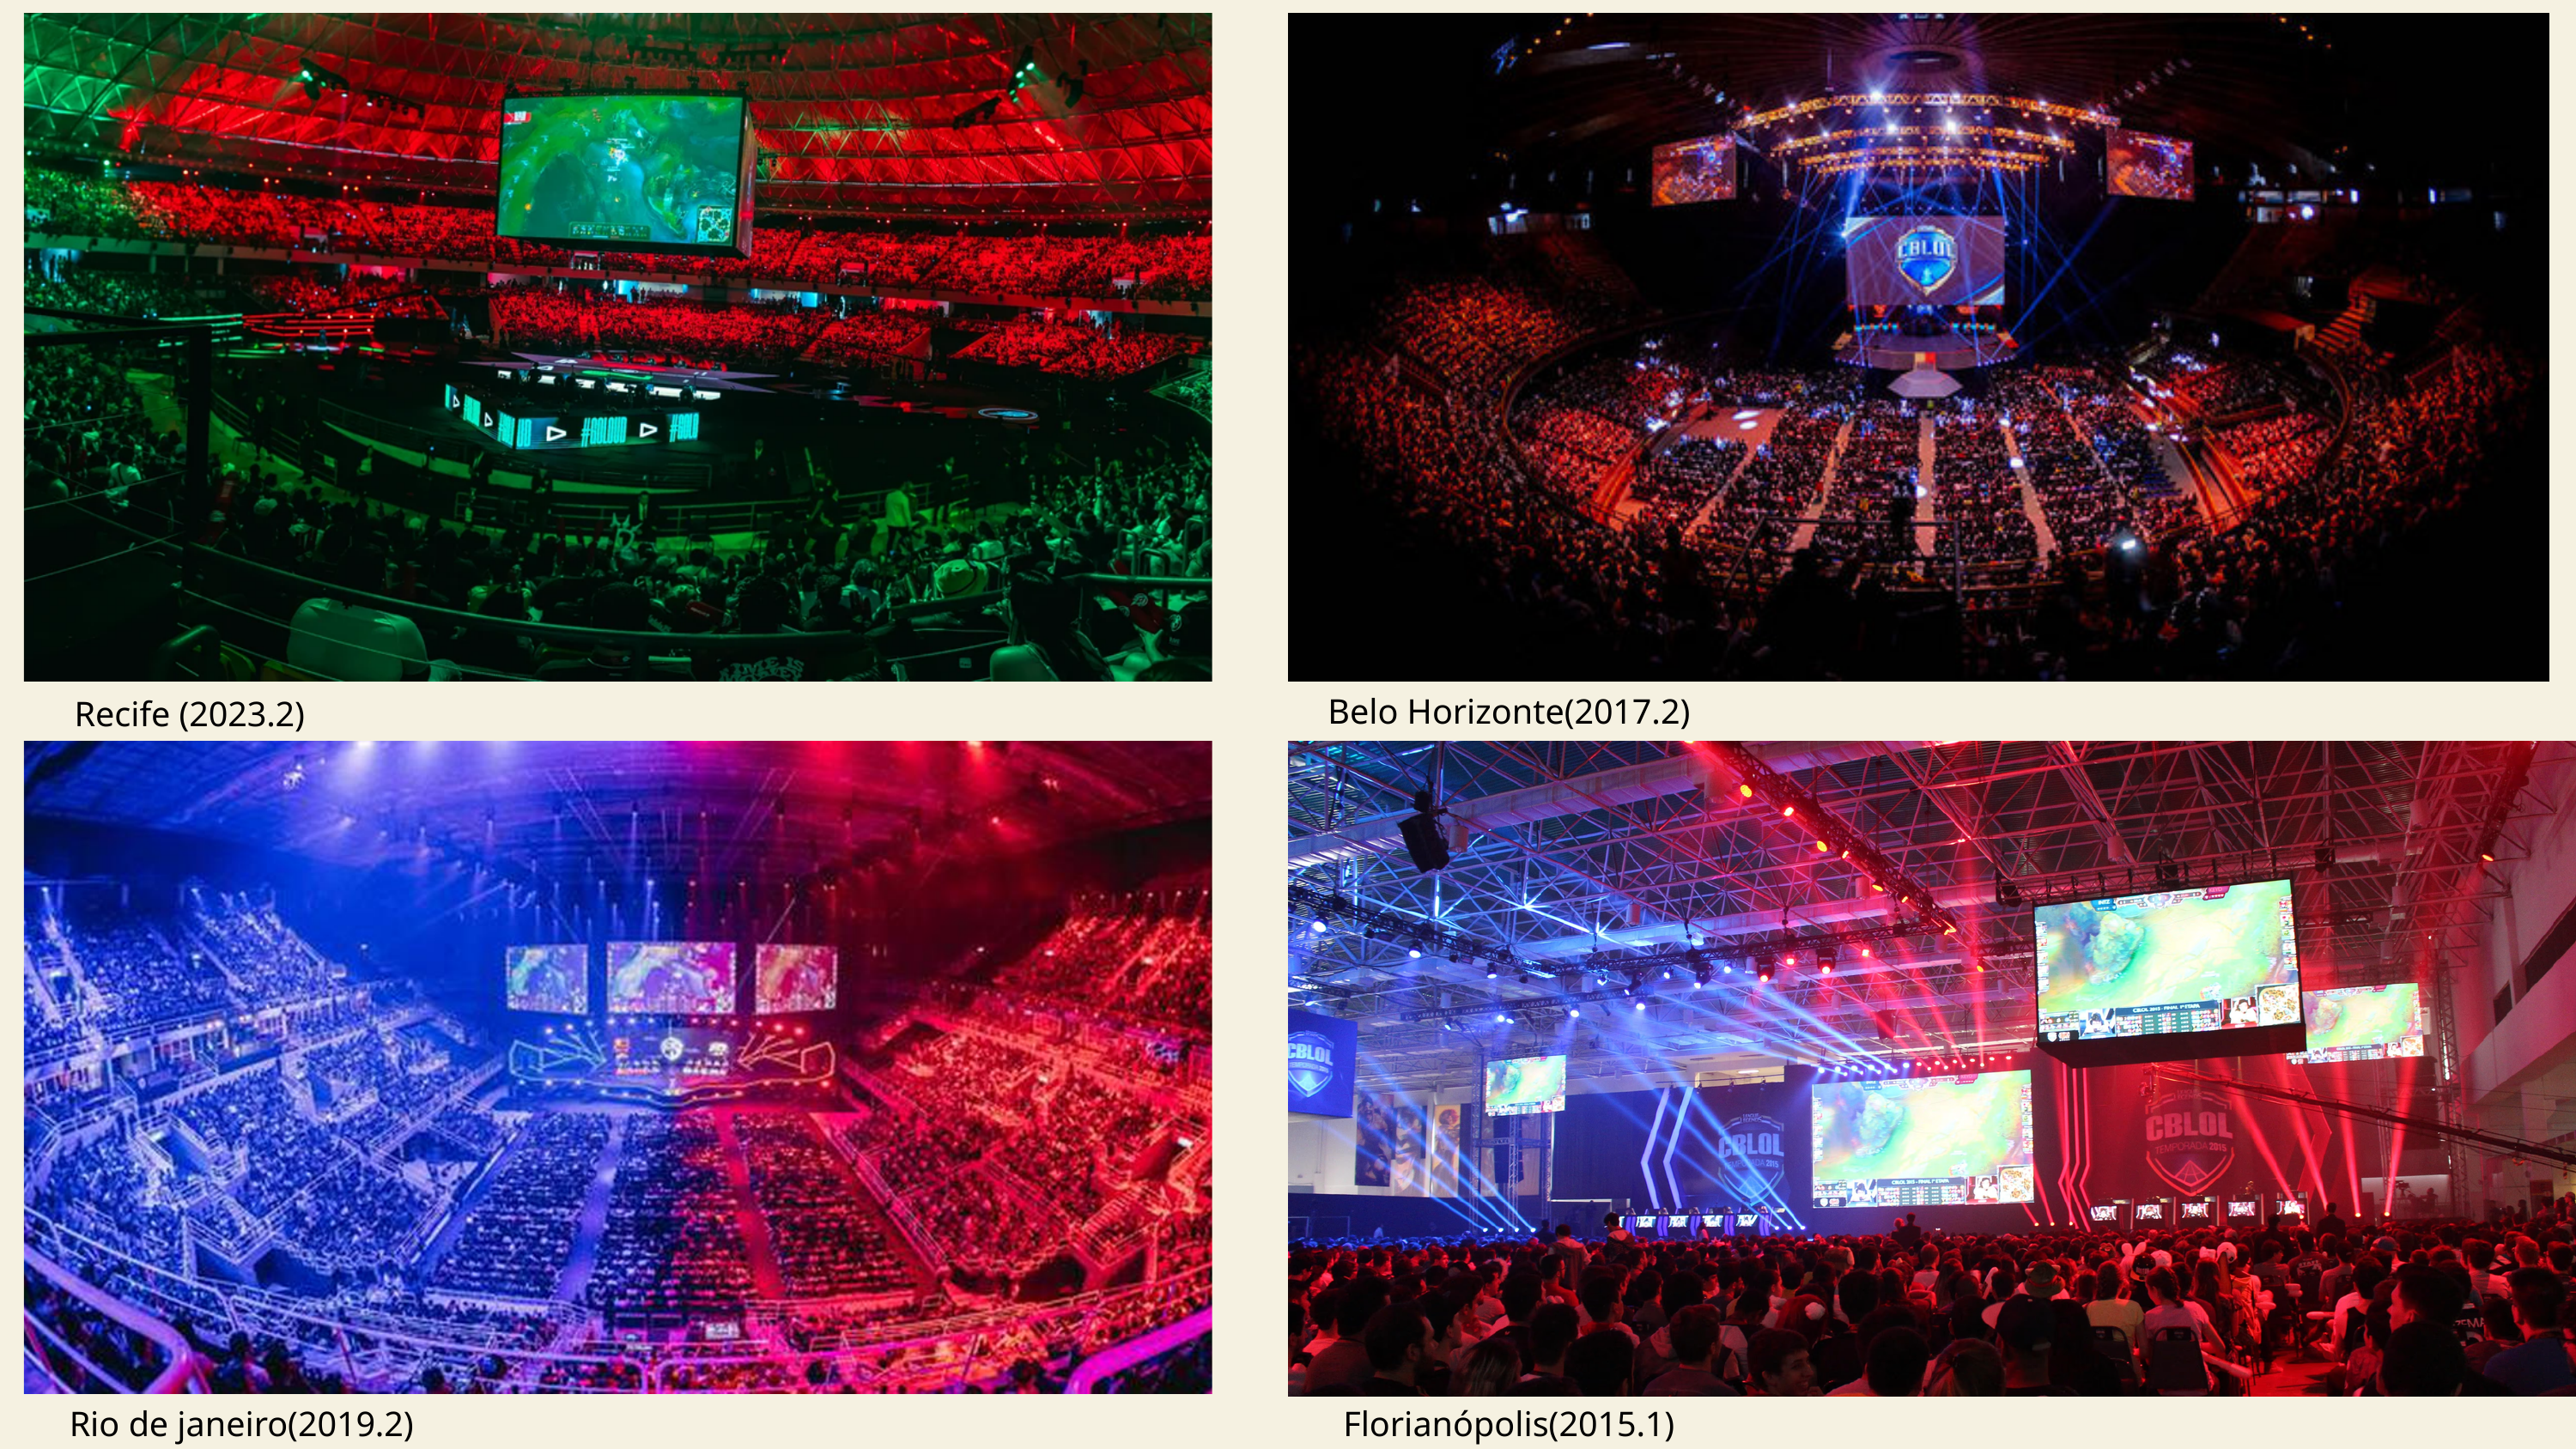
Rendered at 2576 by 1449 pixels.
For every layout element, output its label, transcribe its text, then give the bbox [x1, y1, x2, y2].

text_box Florianópolis(2015.1) [1287, 1367, 1731, 1444]
text_box Rio de janeiro(2019.2) [23, 1367, 460, 1444]
text_box [1287, 741, 2576, 1397]
text_box [23, 741, 1212, 1394]
text_box [1288, 13, 2549, 682]
text_box Belo Horizonte(2017.2) [1287, 655, 1731, 731]
text_box [23, 13, 1212, 682]
text_box Recife (2023.2) [23, 658, 356, 734]
